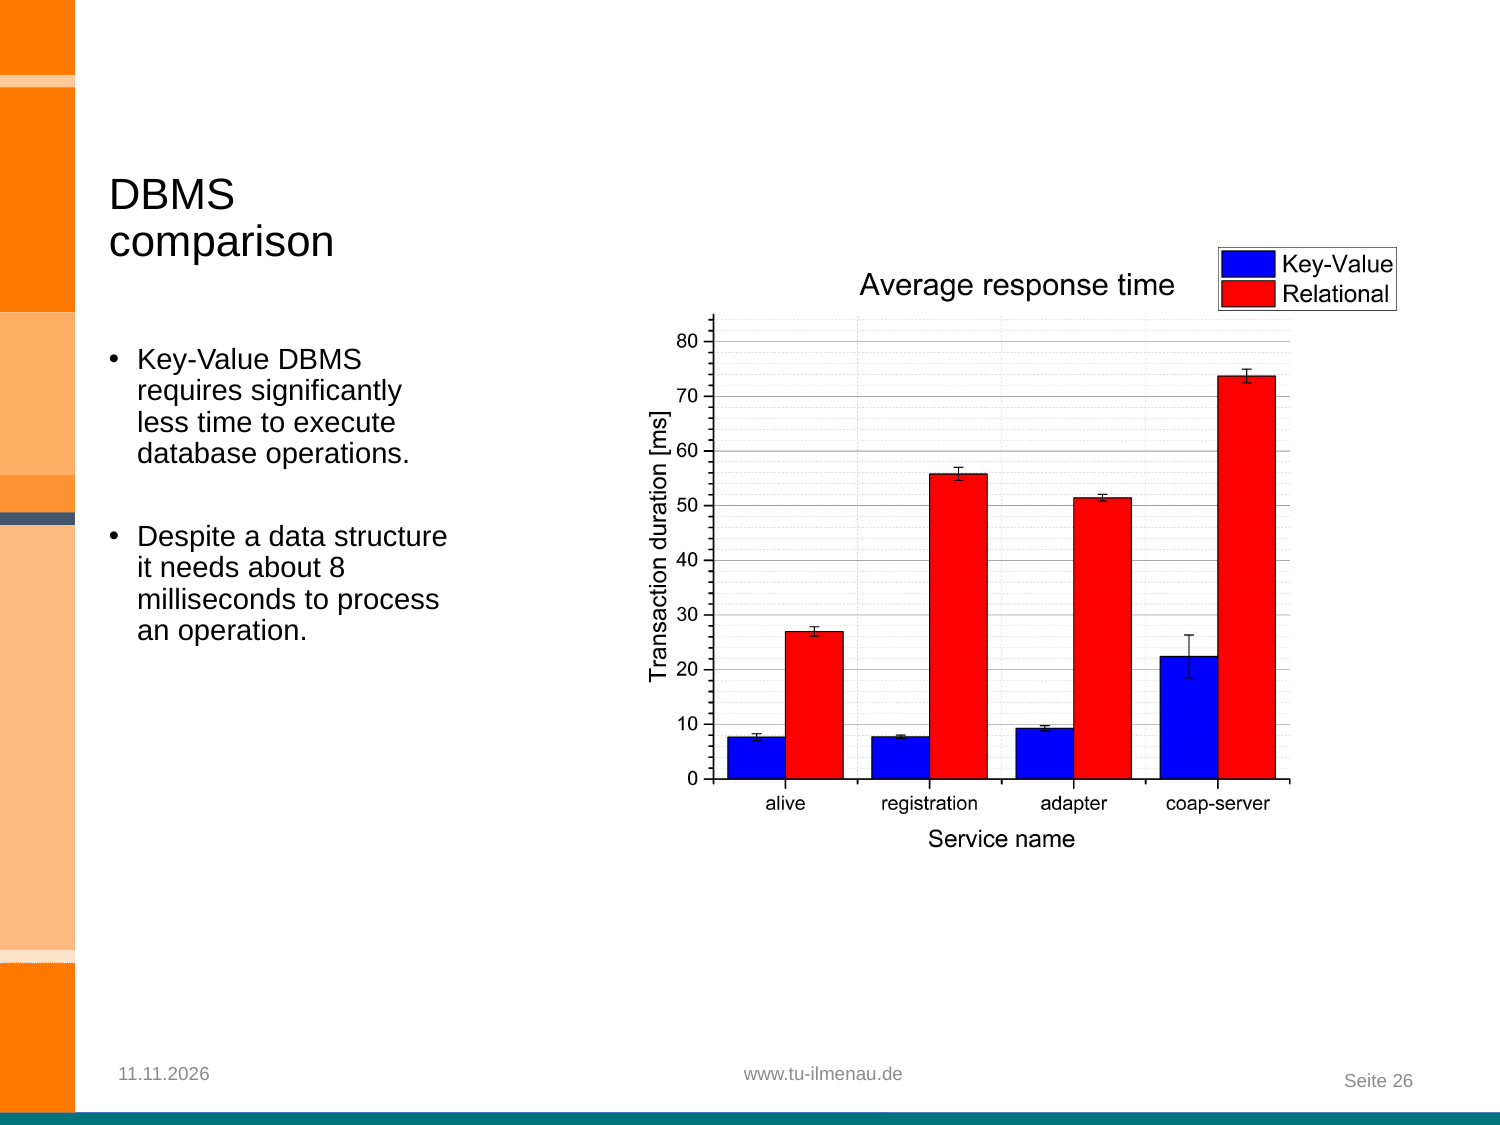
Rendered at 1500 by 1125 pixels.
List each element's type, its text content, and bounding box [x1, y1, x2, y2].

footer www.tu-ilmenau.de [643, 1042, 1004, 1103]
list Key-Value DBMS requires significantly less time to execute database operations. Despite a data structure it needs about 8 milliseconds to process an operation. [94, 336, 468, 970]
slide_number Seite 26 [1298, 1050, 1429, 1110]
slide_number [103, 1042, 257, 1103]
picture [562, 239, 1407, 886]
title DBMS comparison [94, 135, 485, 302]
